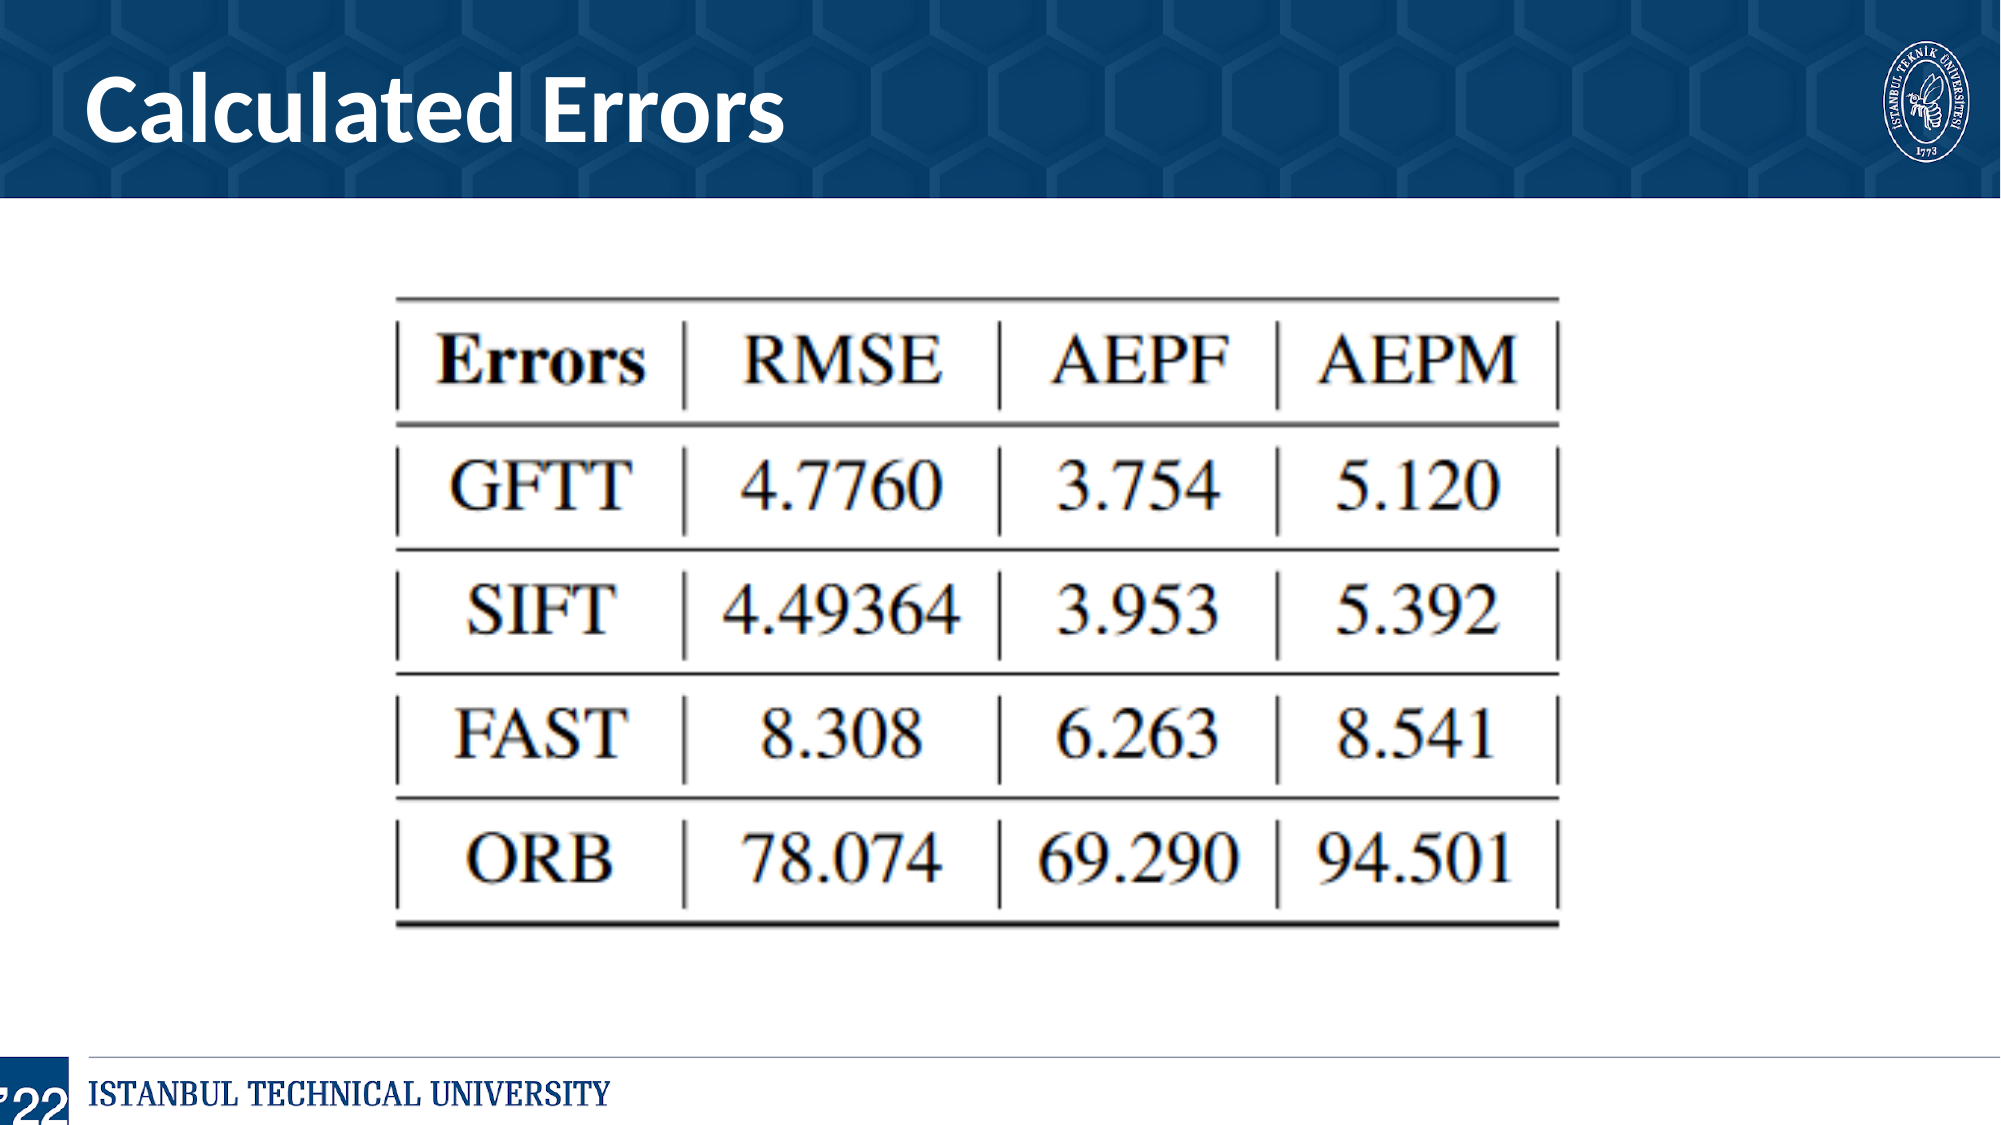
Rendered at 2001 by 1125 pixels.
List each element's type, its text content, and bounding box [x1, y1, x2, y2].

picture [0, 0, 2001, 1125]
text_box Calculated Errors [70, 45, 1848, 172]
